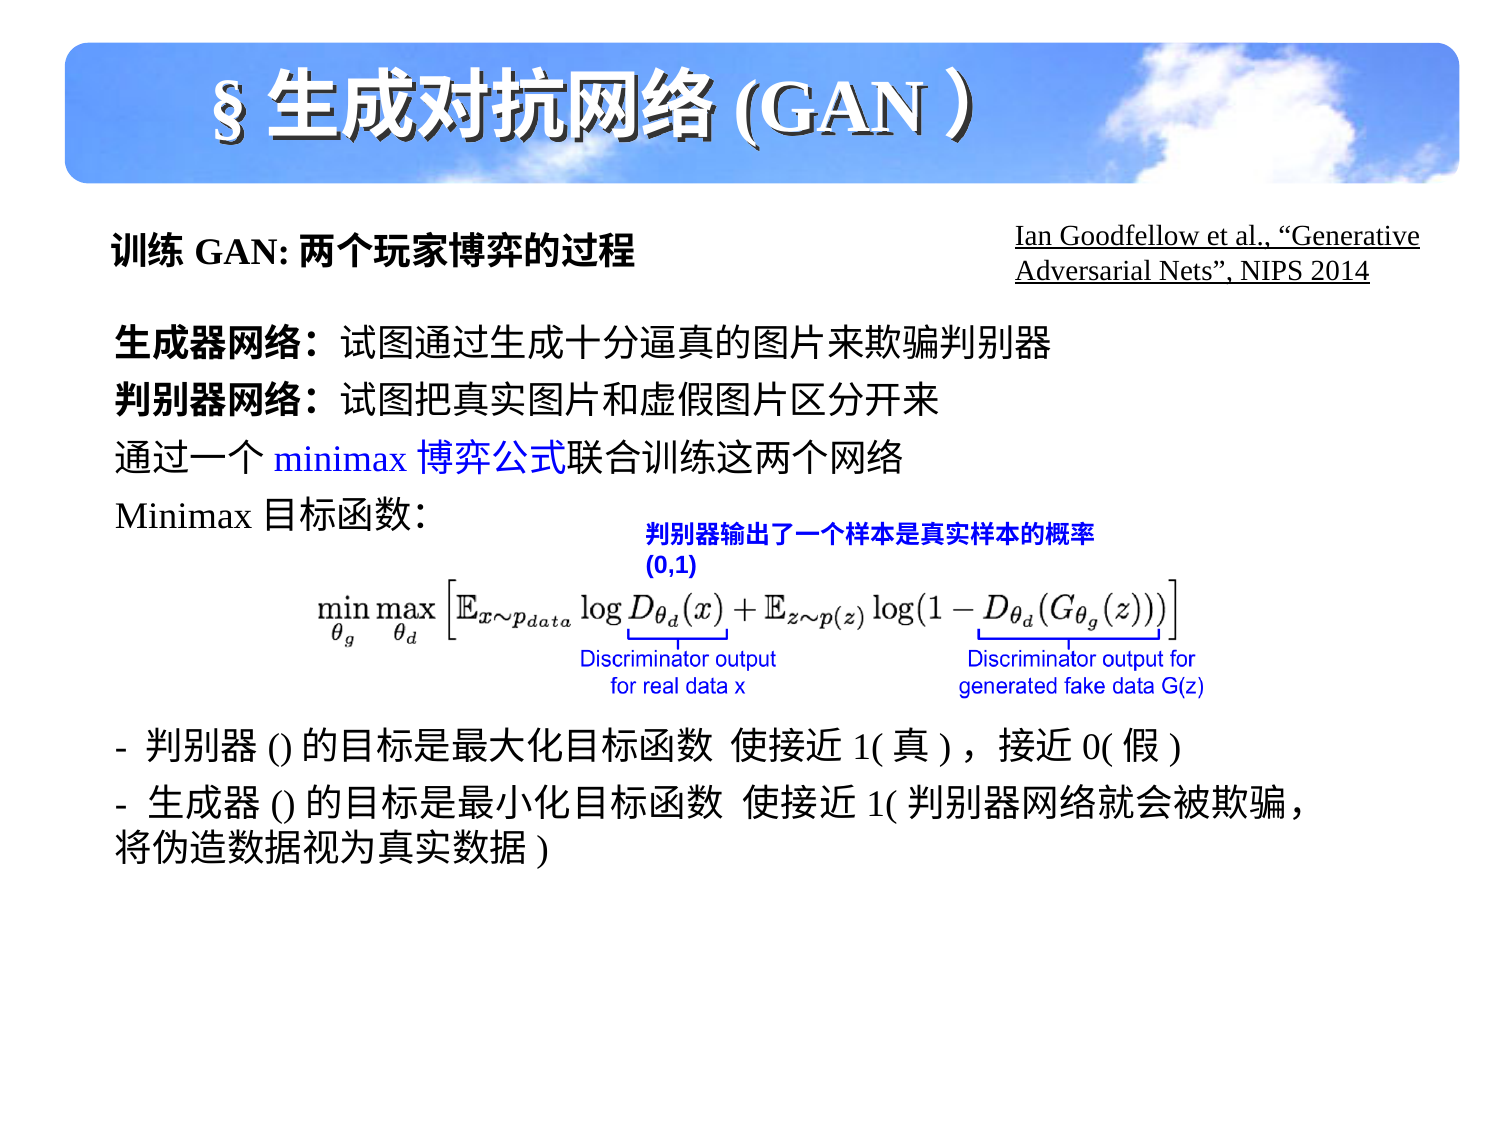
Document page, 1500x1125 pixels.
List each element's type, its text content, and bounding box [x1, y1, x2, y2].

title §生成对抗网络(GAN） [194, 42, 1408, 161]
picture [64, 42, 1460, 184]
text_box Ian Goodfellow et al., “Generative Adversarial Nets”, NIPS 2014 [1000, 208, 1500, 294]
text_box 判别器输出了一个样本是真实样本的概率(0,1) [630, 511, 1164, 567]
picture [312, 573, 1206, 701]
text_box 训练GAN:两个玩家博弈的过程 [95, 219, 652, 325]
